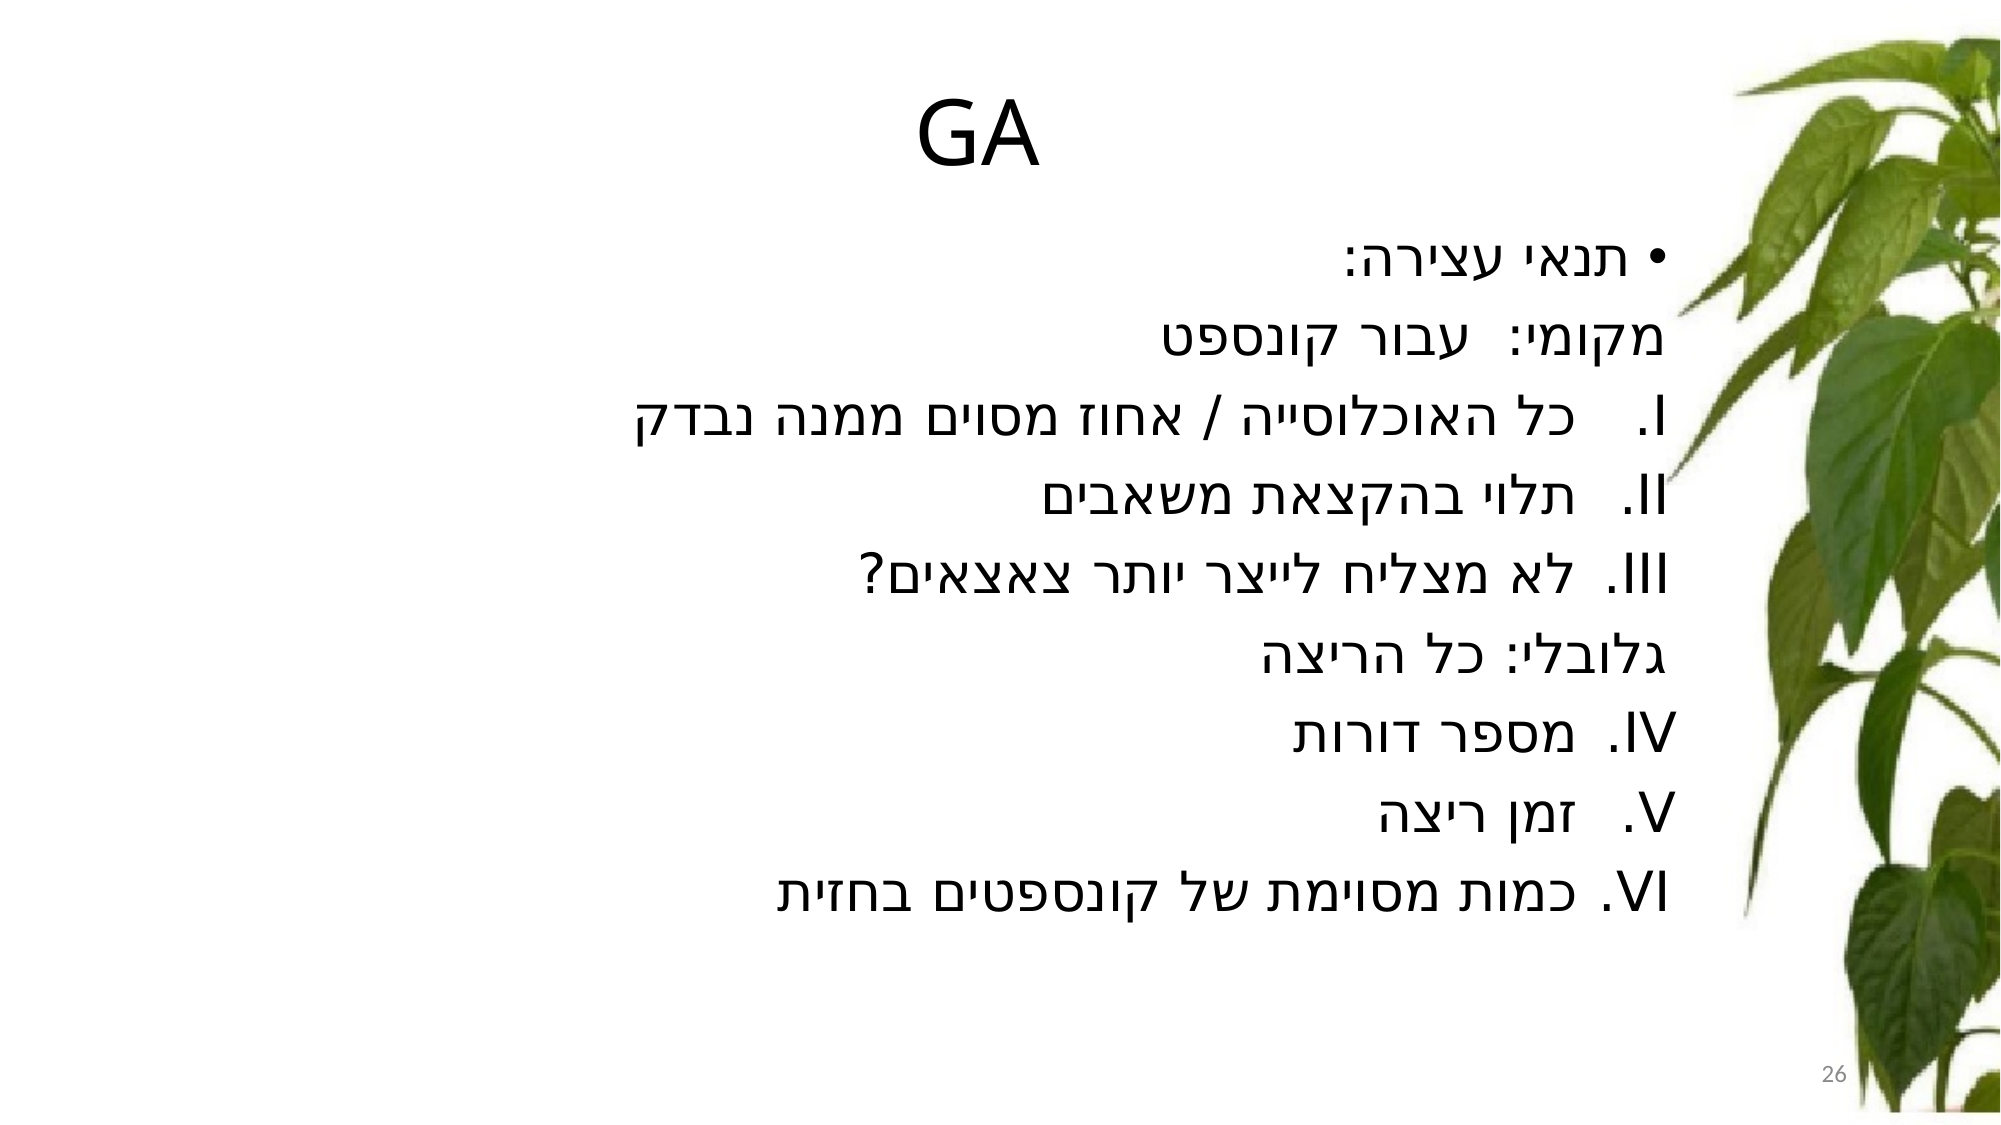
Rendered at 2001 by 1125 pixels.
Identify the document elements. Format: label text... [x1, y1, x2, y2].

text_box 1 [1412, 1042, 1862, 1103]
text_box תנאי עצירה: מקומי: עבור קונספט כל האוכלוסייה / אחוז מסוים ממנה נבדק תלוי בהקצאת משאבים לא מצליח לייצר יותר צאצאים? גלובלי: כל הריצה מספר דורות זמן ריצה כמות מסוימת של קונספטים בחזית [115, 221, 1682, 935]
text_box GA [115, 27, 1840, 245]
picture [0, 0, 2001, 1125]
